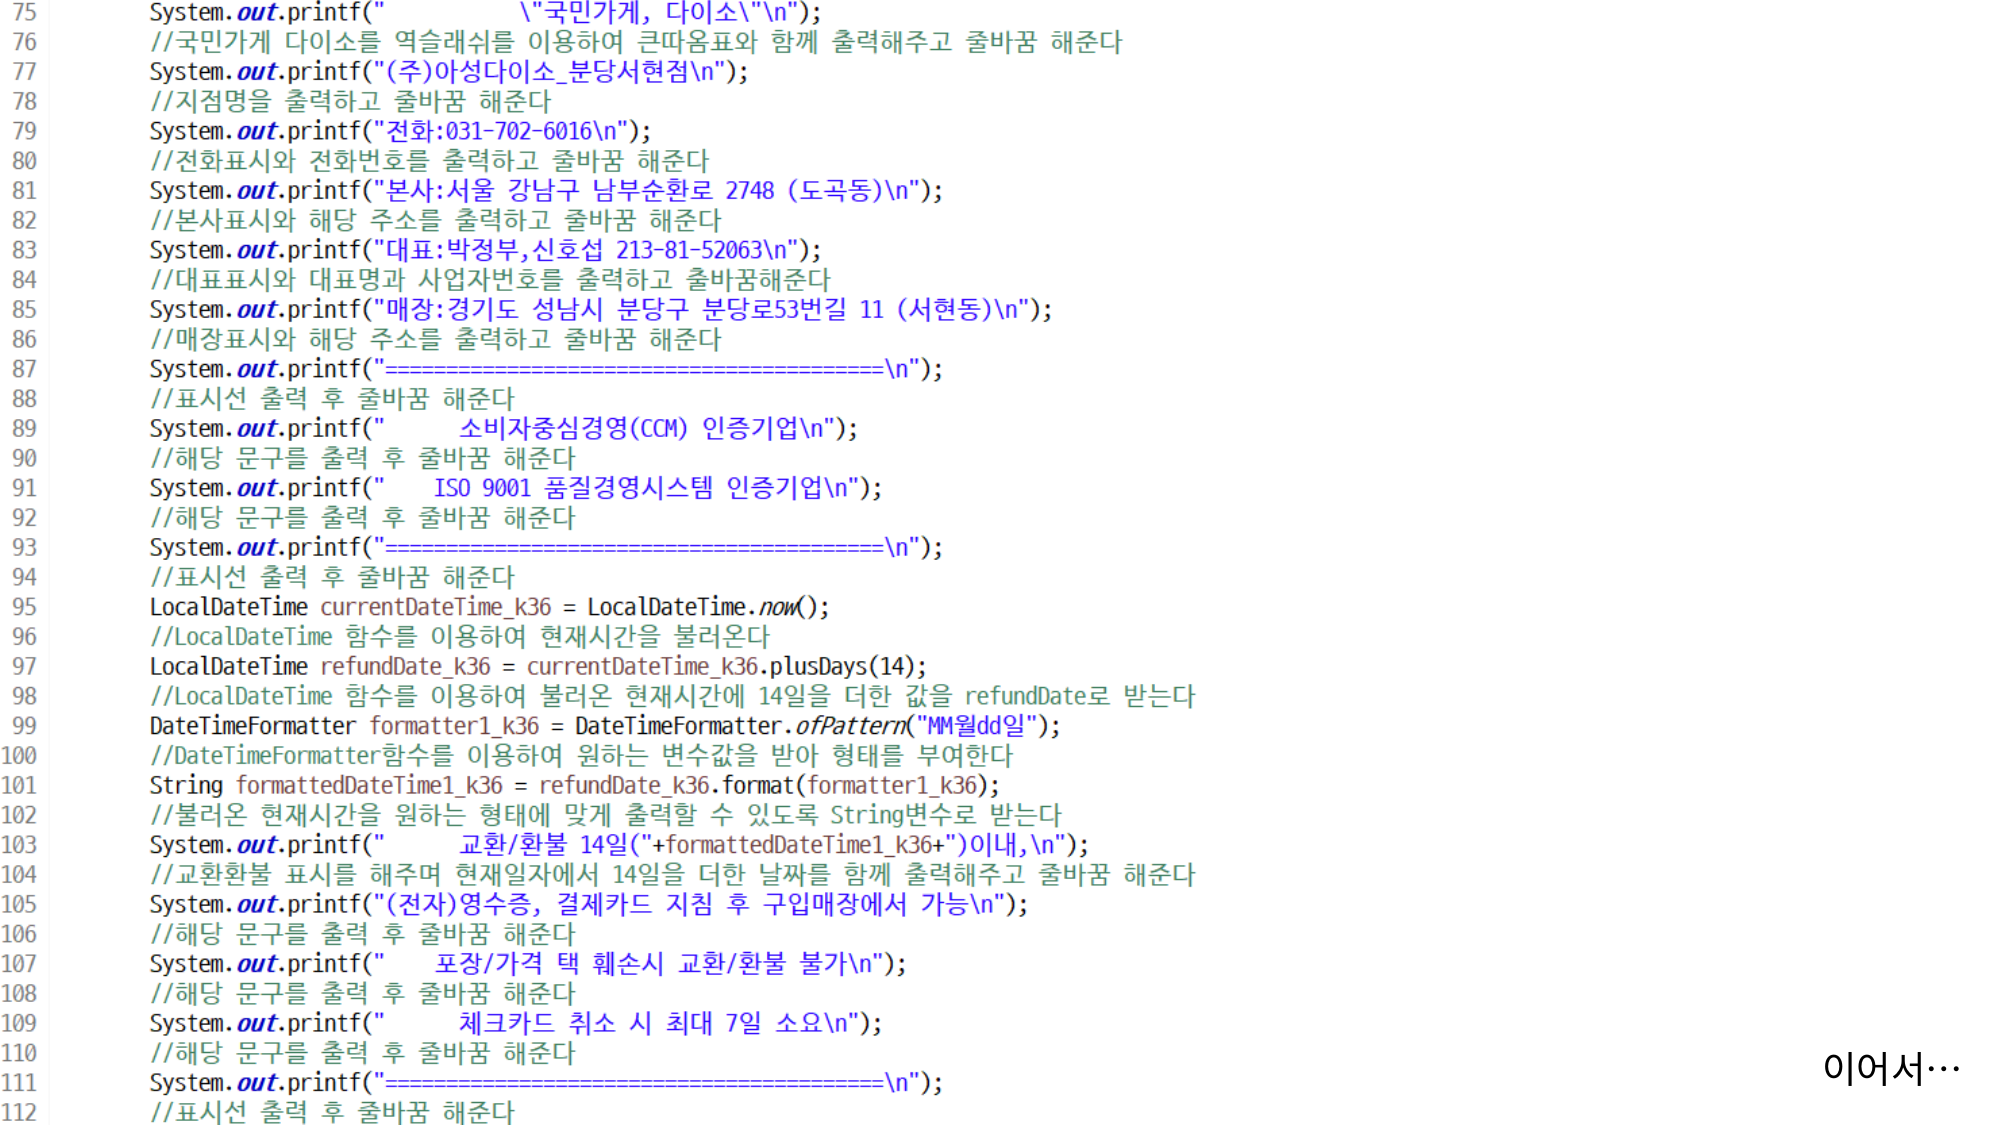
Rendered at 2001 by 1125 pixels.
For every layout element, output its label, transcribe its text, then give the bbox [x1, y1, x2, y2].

picture [0, 0, 1232, 1125]
text_box 이어서… [1807, 1038, 1979, 1099]
